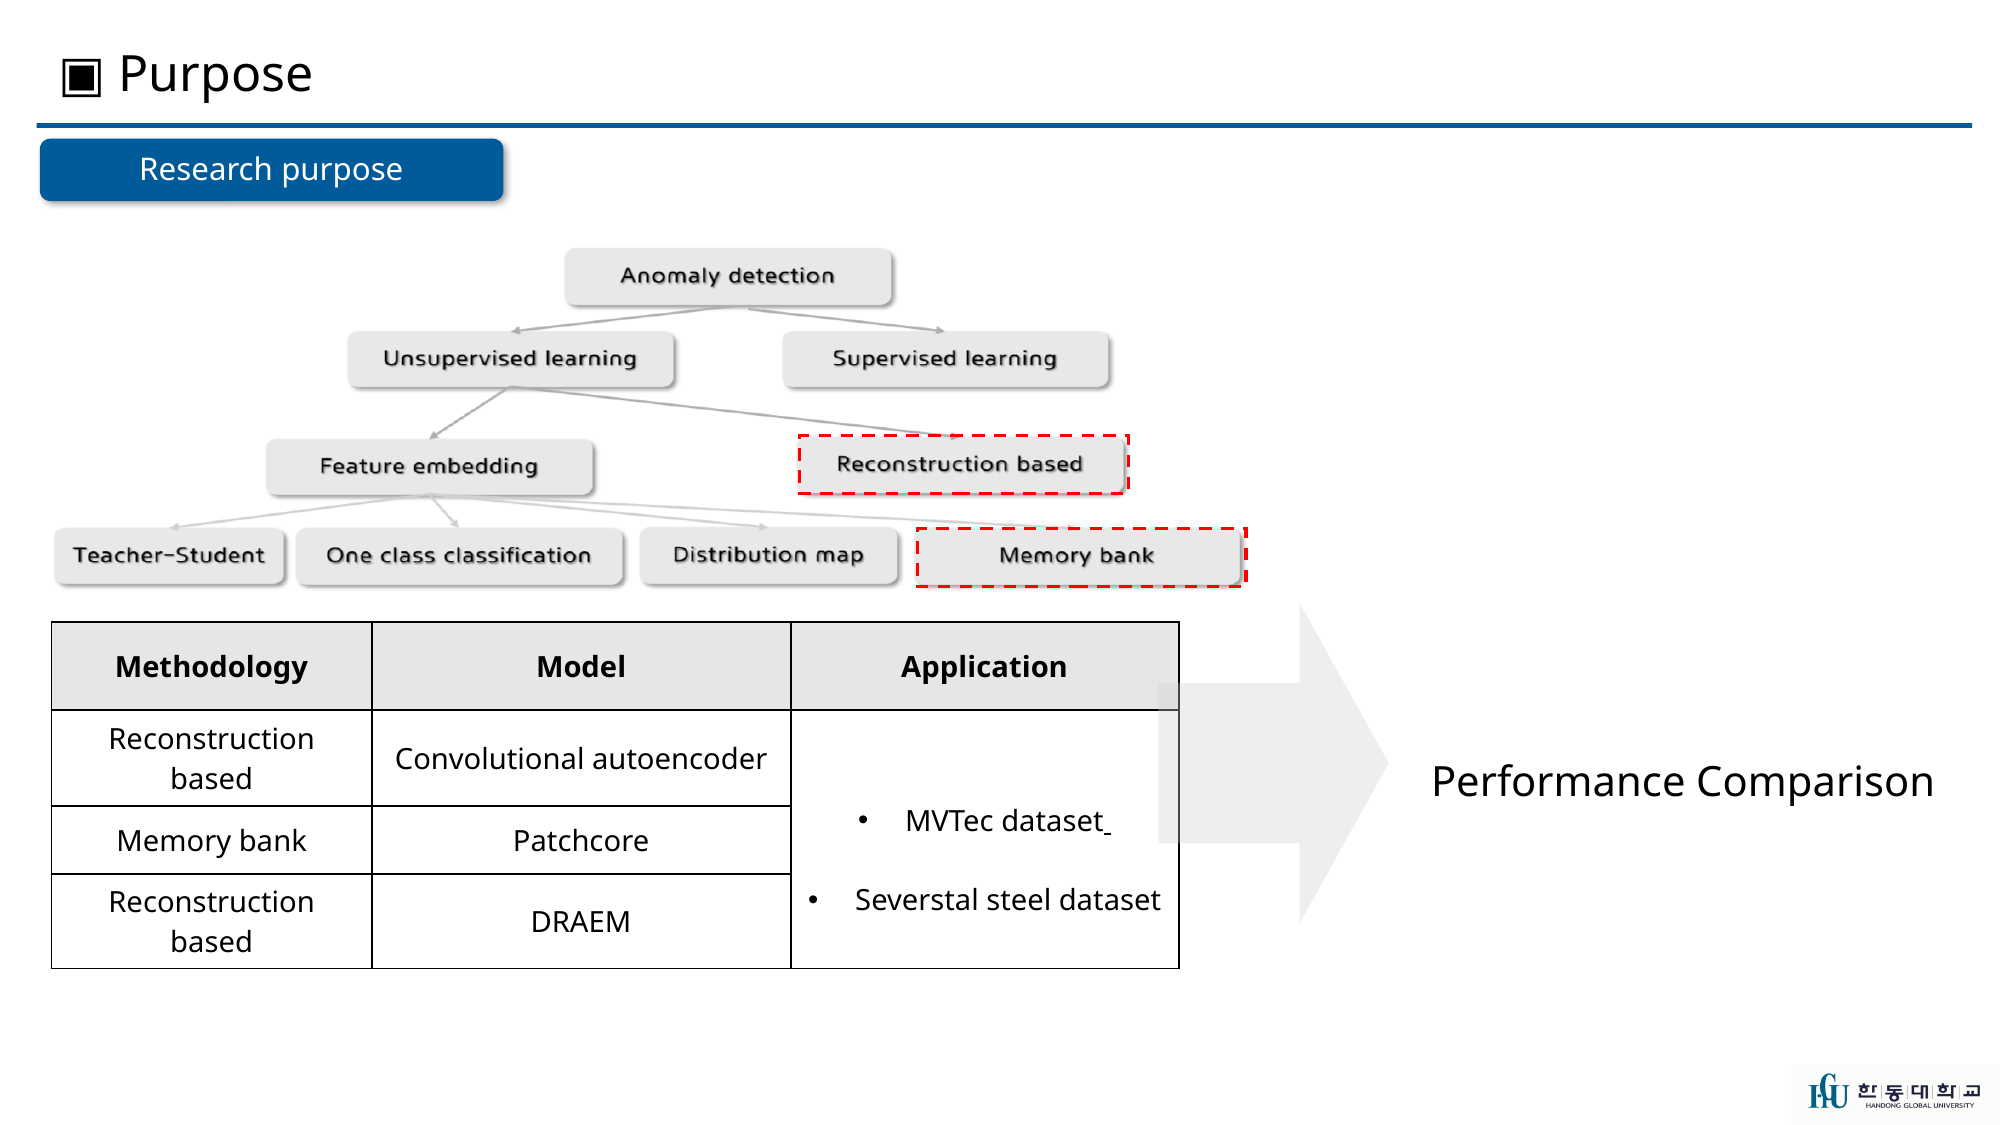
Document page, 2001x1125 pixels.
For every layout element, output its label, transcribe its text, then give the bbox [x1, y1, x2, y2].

table_cell DRAEM [373, 875, 790, 968]
table_header Model [373, 623, 790, 709]
table_cell MVTec dataset Severstal steel dataset [792, 711, 1178, 968]
text_box Performance Comparison [1416, 722, 2000, 813]
table_header Methodology [52, 623, 371, 709]
table_header Application [792, 623, 1178, 709]
table_cell Patchcore [373, 807, 790, 873]
table_cell Memory bank [52, 807, 371, 873]
table_cell Convolutional autoencoder [373, 711, 790, 805]
text_box Research purpose [39, 138, 504, 202]
table_cell Reconstruction based [52, 875, 371, 968]
text_box [1157, 602, 1390, 924]
table_cell Reconstruction based [52, 711, 371, 805]
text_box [43, 245, 1268, 599]
text_box ▣ Purpose [43, 33, 1029, 109]
picture [1791, 1065, 2000, 1125]
